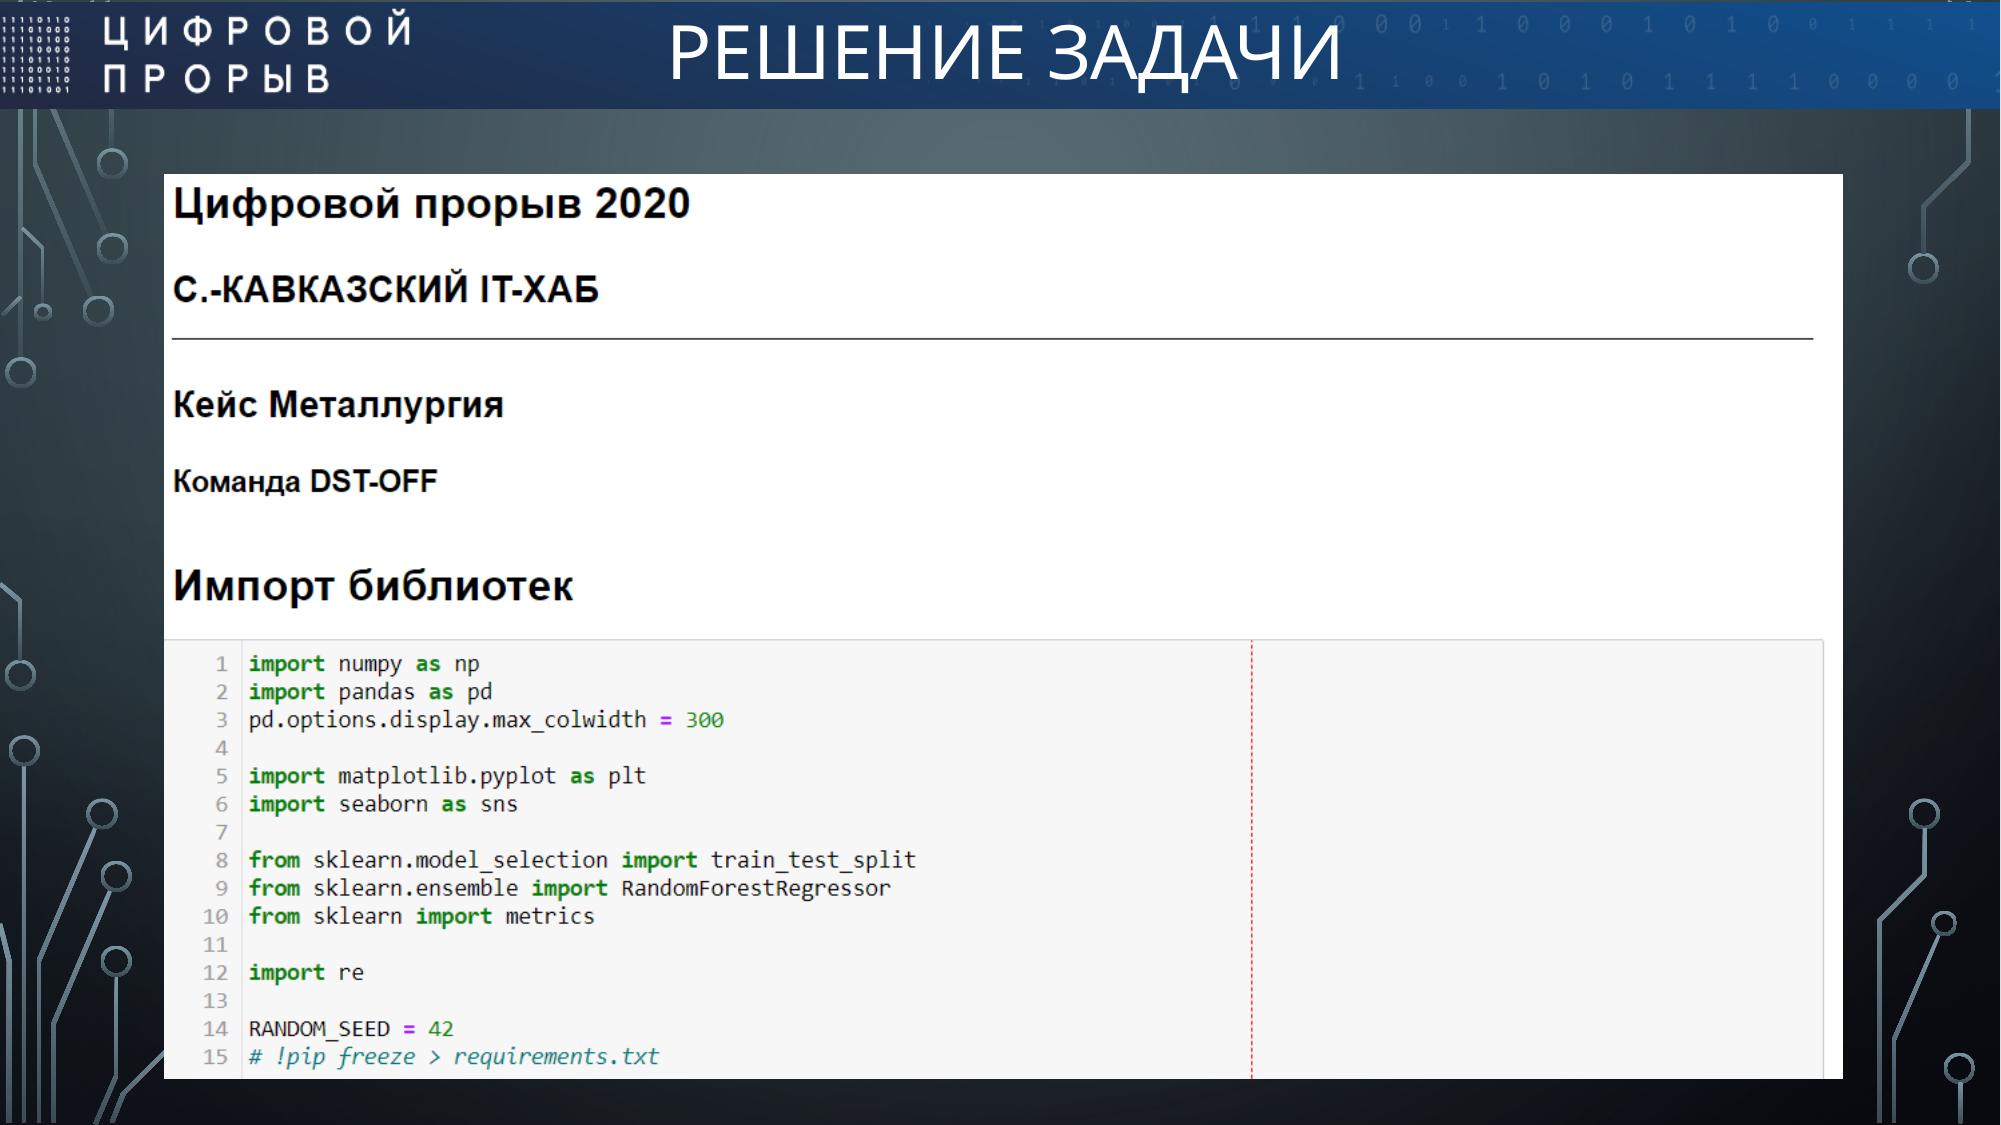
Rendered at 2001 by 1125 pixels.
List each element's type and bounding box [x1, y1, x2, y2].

picture [0, 2, 2000, 109]
picture [164, 174, 1843, 1079]
